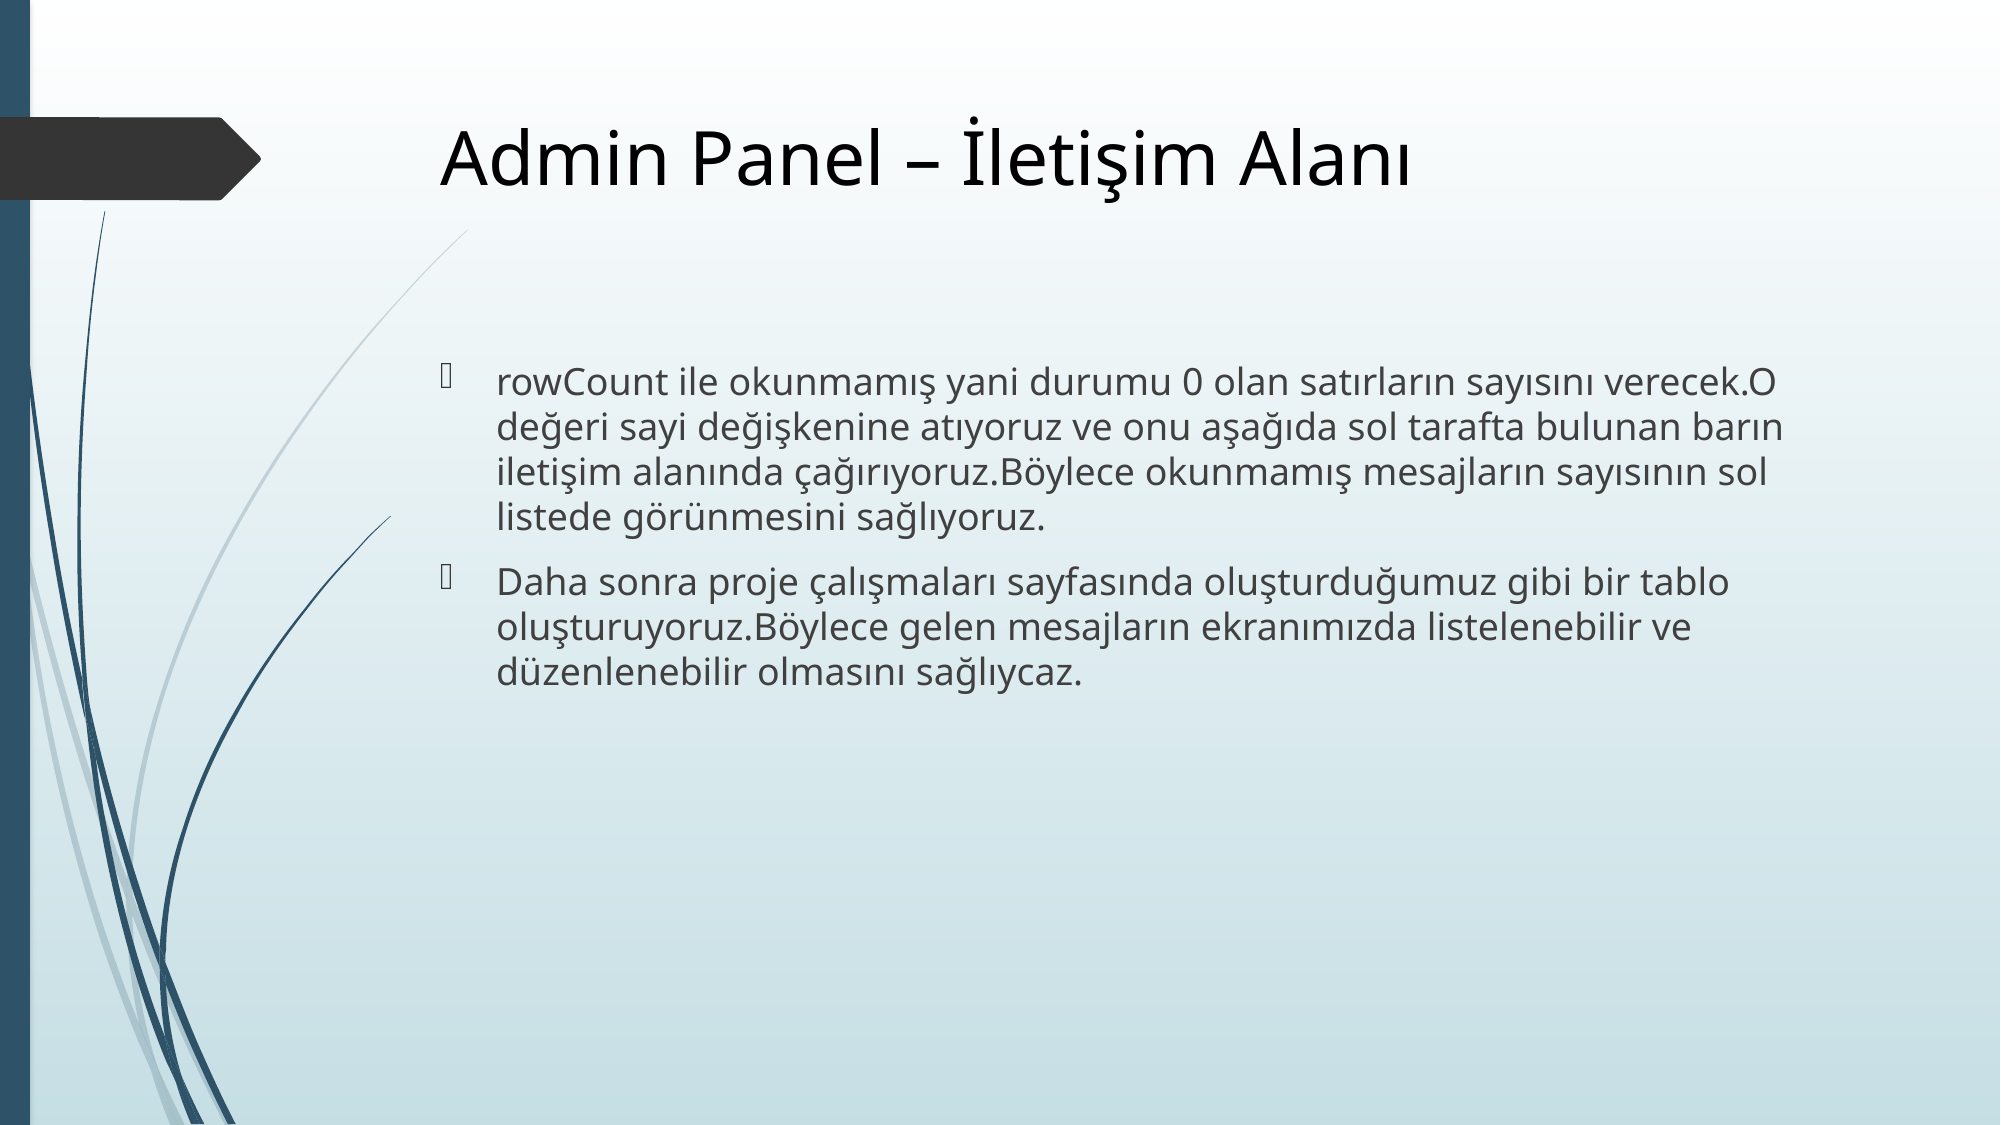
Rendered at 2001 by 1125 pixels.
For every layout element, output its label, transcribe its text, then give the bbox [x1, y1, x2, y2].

title Admin Panel – İletişim Alanı [425, 102, 1888, 280]
list rowCount ile okunmamış yani durumu 0 olan satırların sayısını verecek.O değeri sayi değişkenine atıyoruz ve onu aşağıda sol tarafta bulunan barın iletişim alanında çağırıyoruz.Böylece okunmamış mesajların sayısının sol listede görünmesini sağlıyoruz. Daha sonra proje çalışmaları sayfasında oluşturduğumuz gibi bir tablo oluşturuyoruz.Böylece gelen mesajların ekranımızda listelenebilir ve düzenlenebilir olmasını sağlıycaz. [424, 350, 1888, 970]
